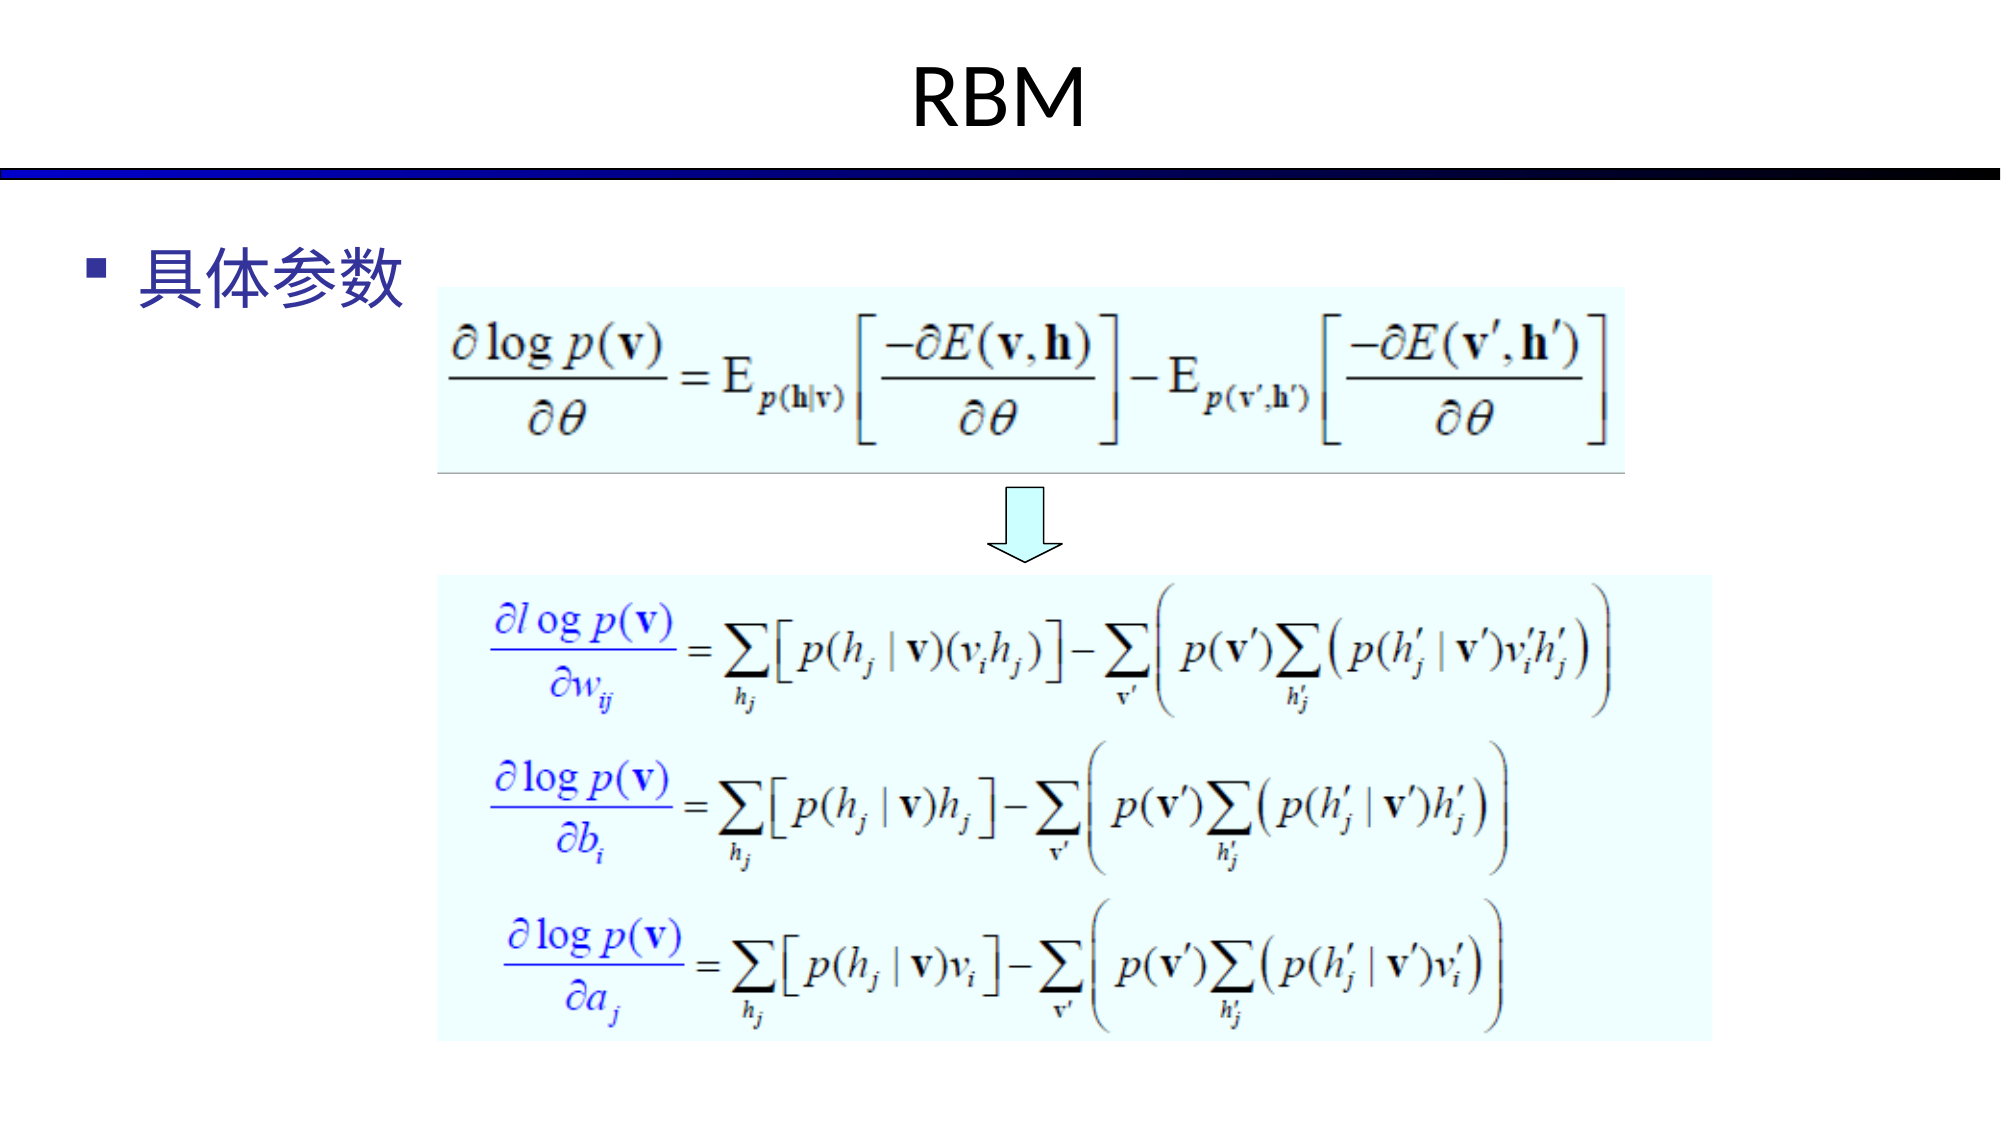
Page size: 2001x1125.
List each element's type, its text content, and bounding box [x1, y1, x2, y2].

title RBM [0, 0, 2000, 184]
picture [437, 287, 1625, 474]
picture [437, 574, 1713, 1041]
list 具体参数 [66, 228, 1934, 1006]
text_box [987, 487, 1063, 563]
